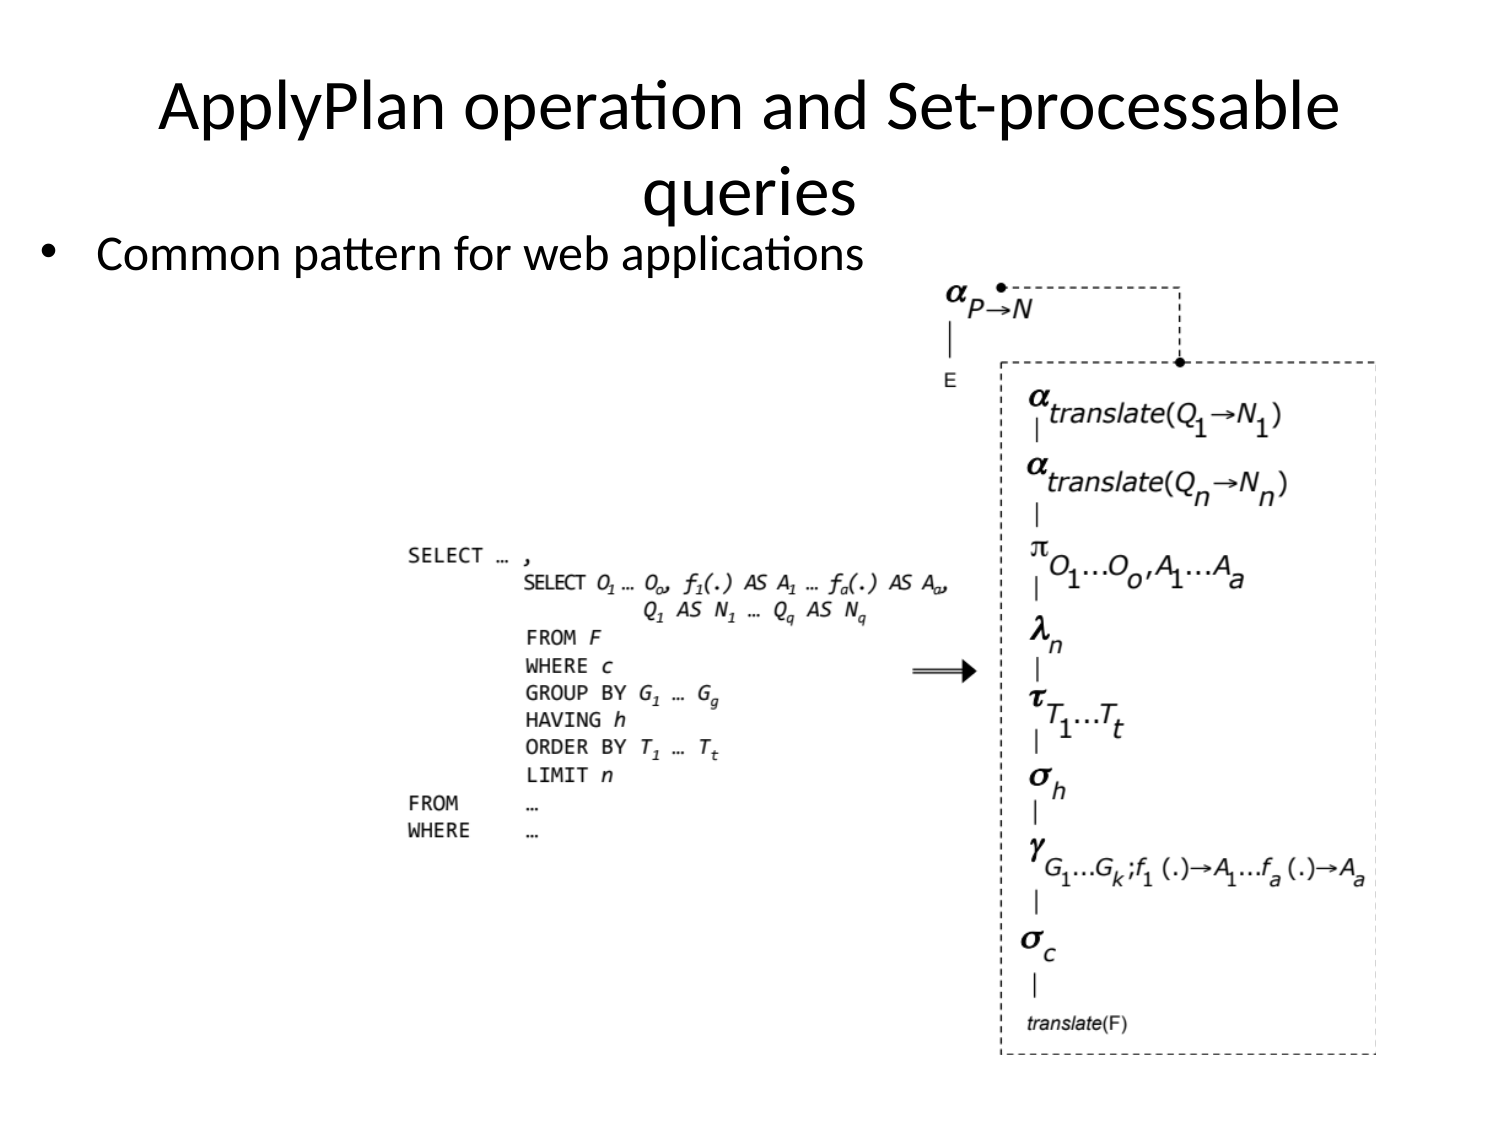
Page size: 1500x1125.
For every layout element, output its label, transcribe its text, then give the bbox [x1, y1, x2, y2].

picture [399, 262, 1377, 1055]
list Common pattern for web applications [24, 212, 1375, 955]
title ApplyPlan operation and Set-processable queries [37, 50, 1463, 238]
